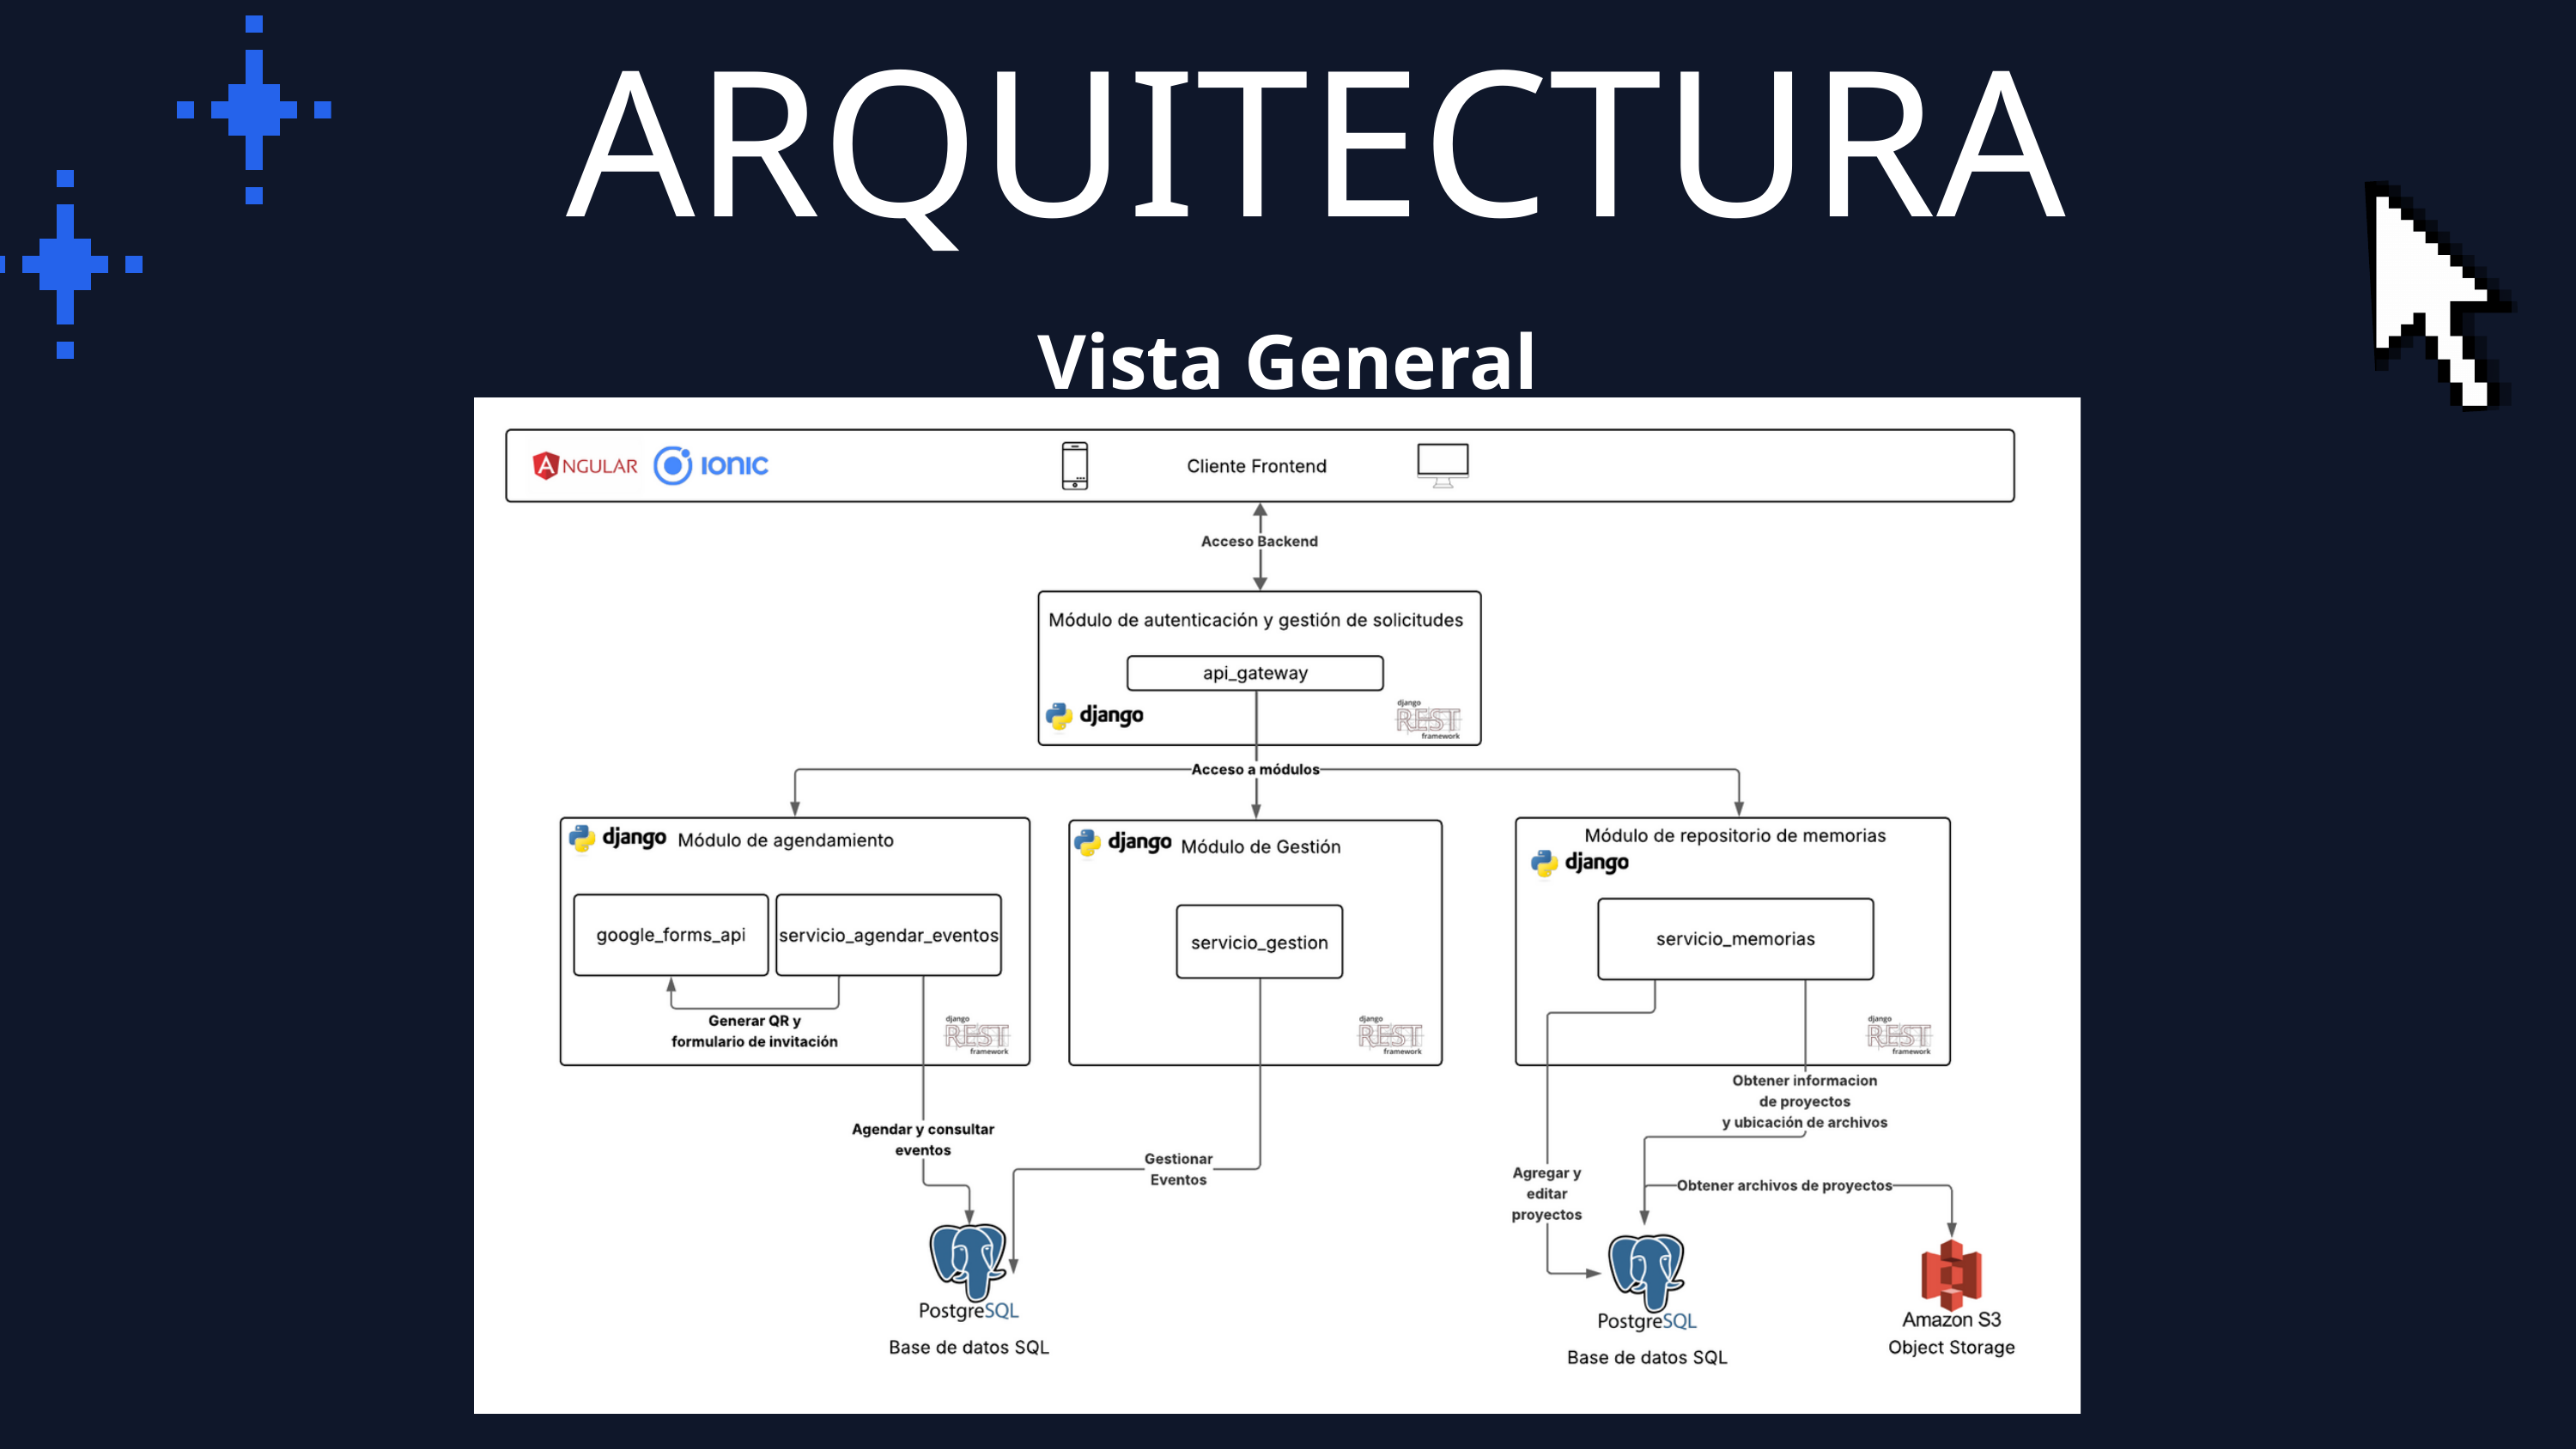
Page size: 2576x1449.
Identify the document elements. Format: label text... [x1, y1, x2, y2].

text_box Vista General [997, 285, 1579, 404]
text_box [2368, 173, 2524, 417]
text_box [474, 397, 2081, 1414]
text_box [0, 15, 331, 359]
text_box ARQUITECTURA [144, 20, 2488, 258]
